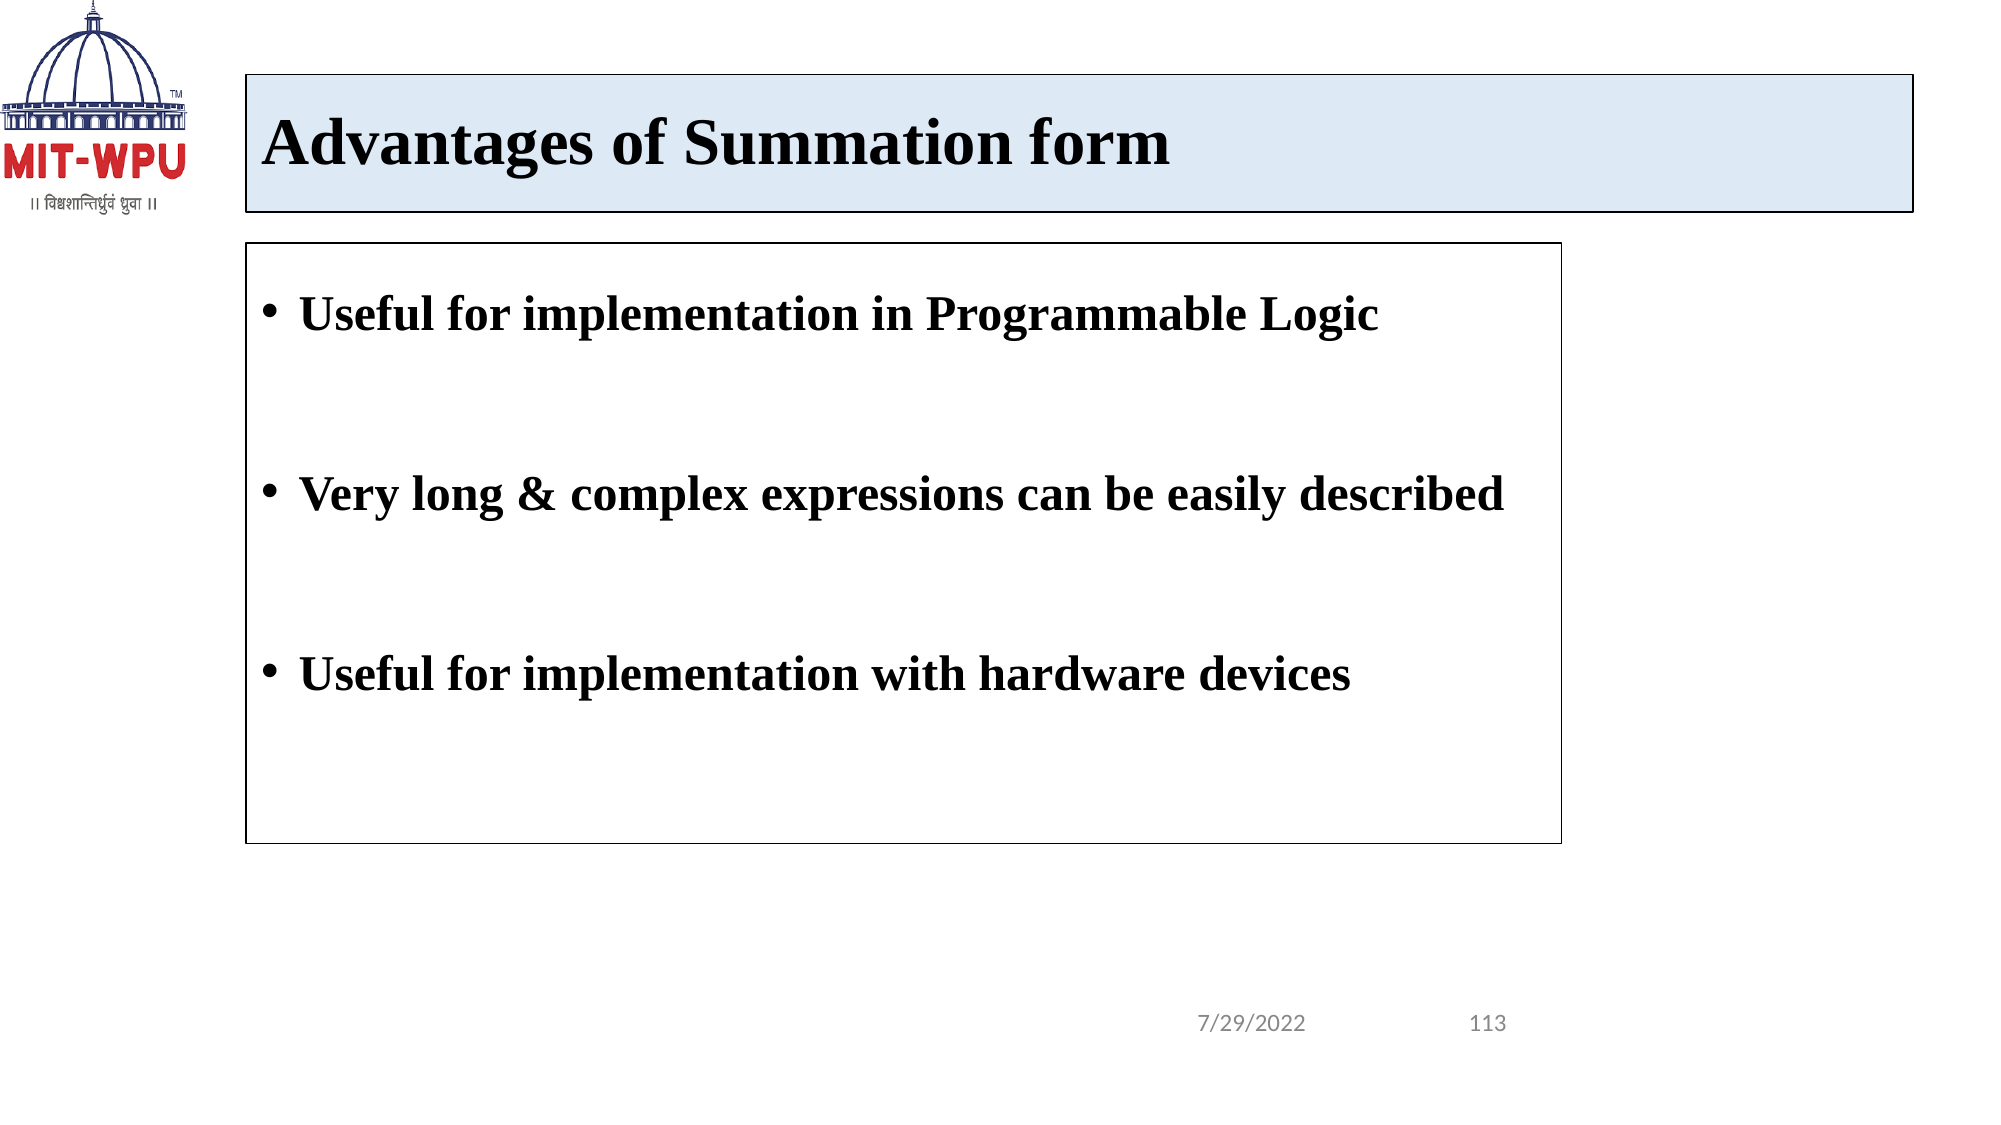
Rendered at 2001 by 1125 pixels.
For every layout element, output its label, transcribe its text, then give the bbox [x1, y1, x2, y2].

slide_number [1182, 991, 1332, 1051]
list Useful for implementation in Programmable Logic Very long & complex expressions can be easily described Useful for implementation with hardware devices [245, 242, 1562, 844]
picture [0, 0, 209, 216]
slide_number ‹#› [1409, 991, 1522, 1051]
title Advantages of Summation form [245, 74, 1914, 213]
